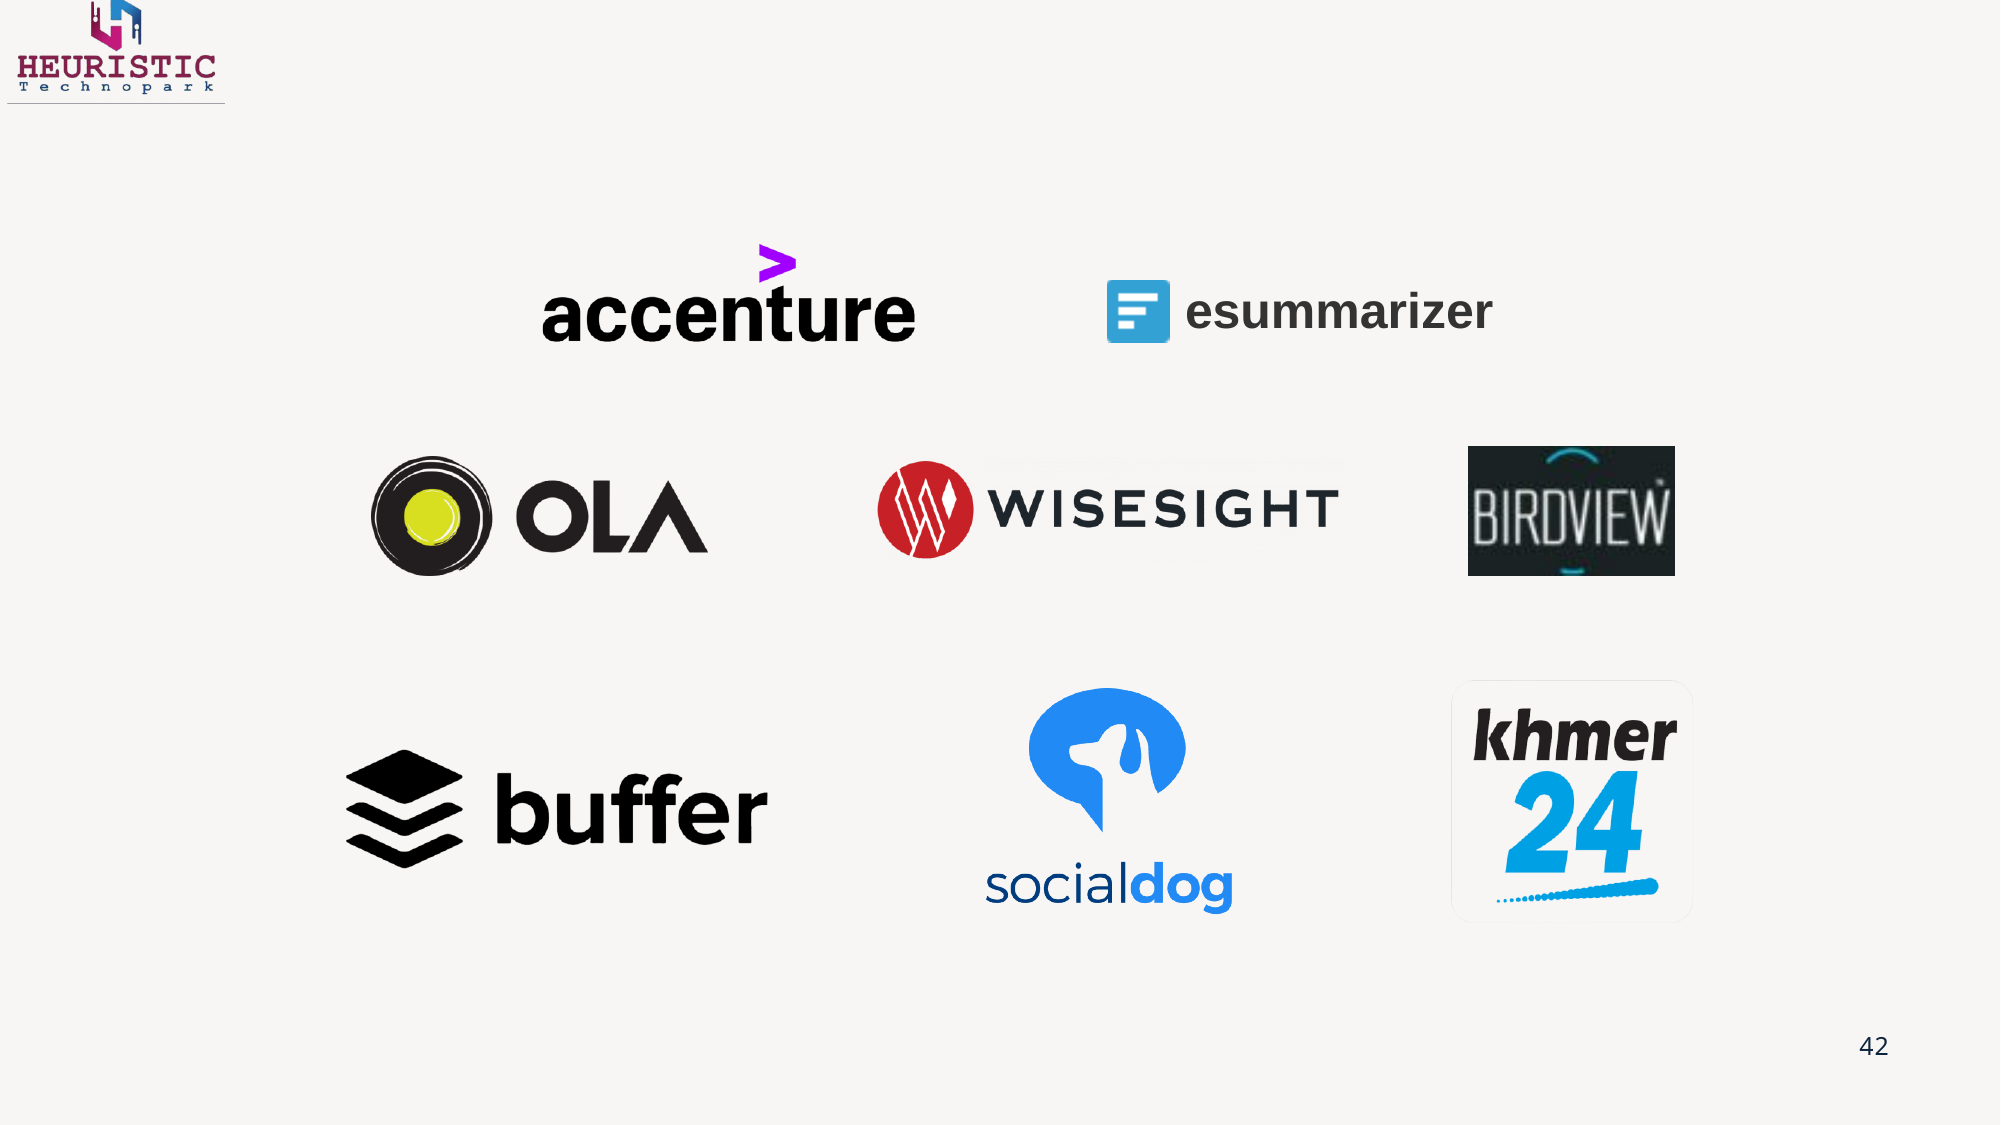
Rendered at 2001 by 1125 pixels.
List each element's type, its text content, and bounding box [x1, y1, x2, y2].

picture [307, 668, 807, 950]
picture [539, 186, 918, 400]
picture [1107, 280, 1171, 343]
picture [6, 0, 225, 105]
picture [1468, 446, 1676, 577]
picture [1451, 680, 1693, 923]
slide_number 42 [1853, 1034, 1896, 1125]
title esummarizer [1182, 276, 1497, 467]
picture [872, 457, 1344, 562]
picture [371, 456, 709, 577]
picture [984, 688, 1232, 916]
